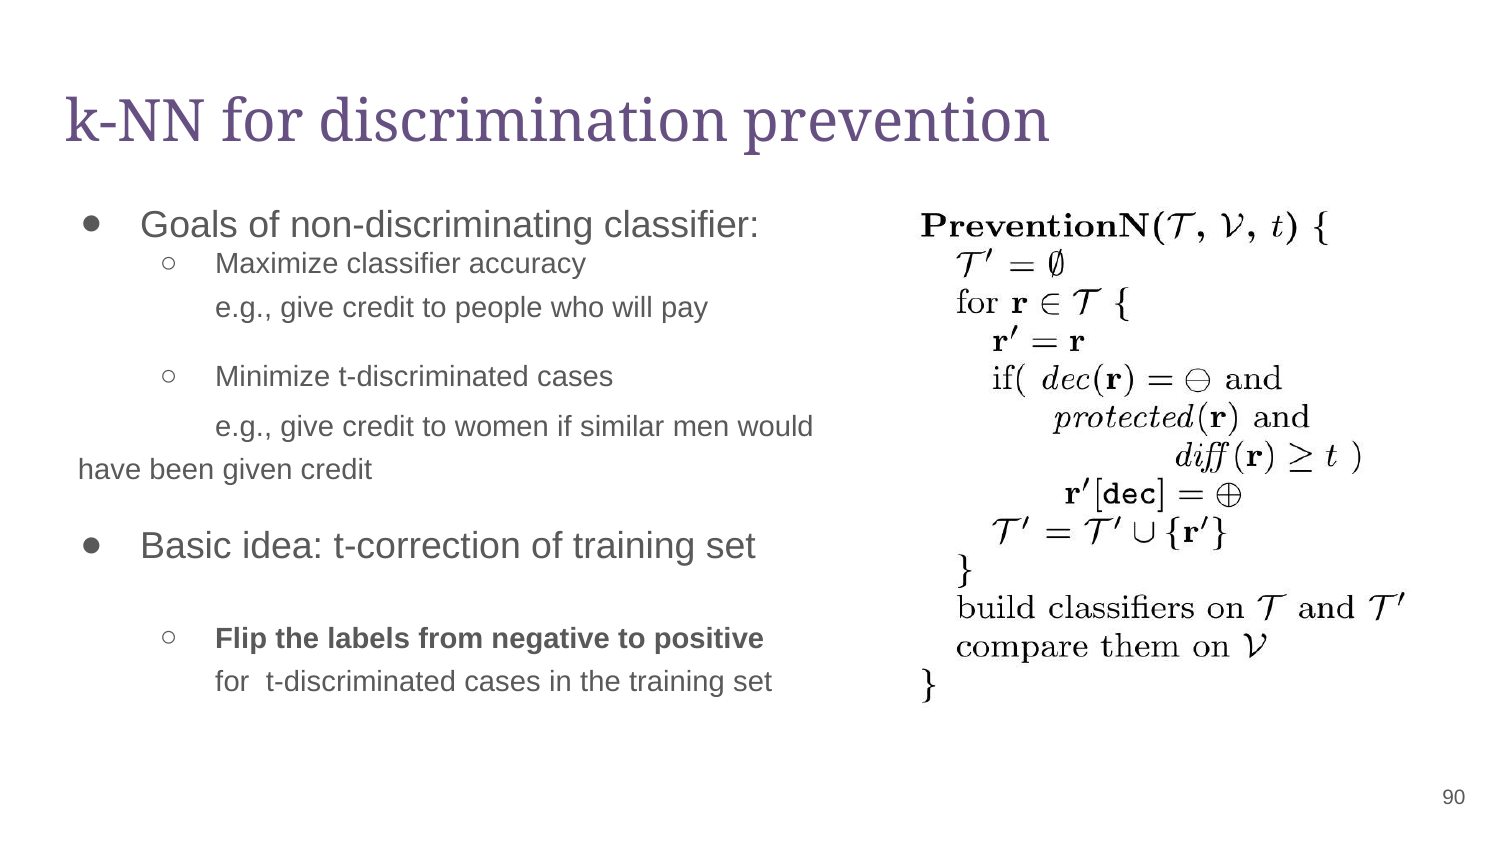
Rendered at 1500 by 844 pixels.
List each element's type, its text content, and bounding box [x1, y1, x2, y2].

slide_number ‹#› [1426, 783, 1468, 806]
text_box [915, 206, 1410, 708]
text_box Goals of non-discriminating classifier: Maximize classifier accuracy e.g., give credit to people who will pay Minimize t-discriminated cases e.g., give credit to women if similar men would have been given credit Basic idea: t-correction of training set Flip the labels from negative to positive for t-discriminated cases in the training set [77, 199, 834, 677]
title k-NN for discrimination prevention [63, 82, 1437, 163]
